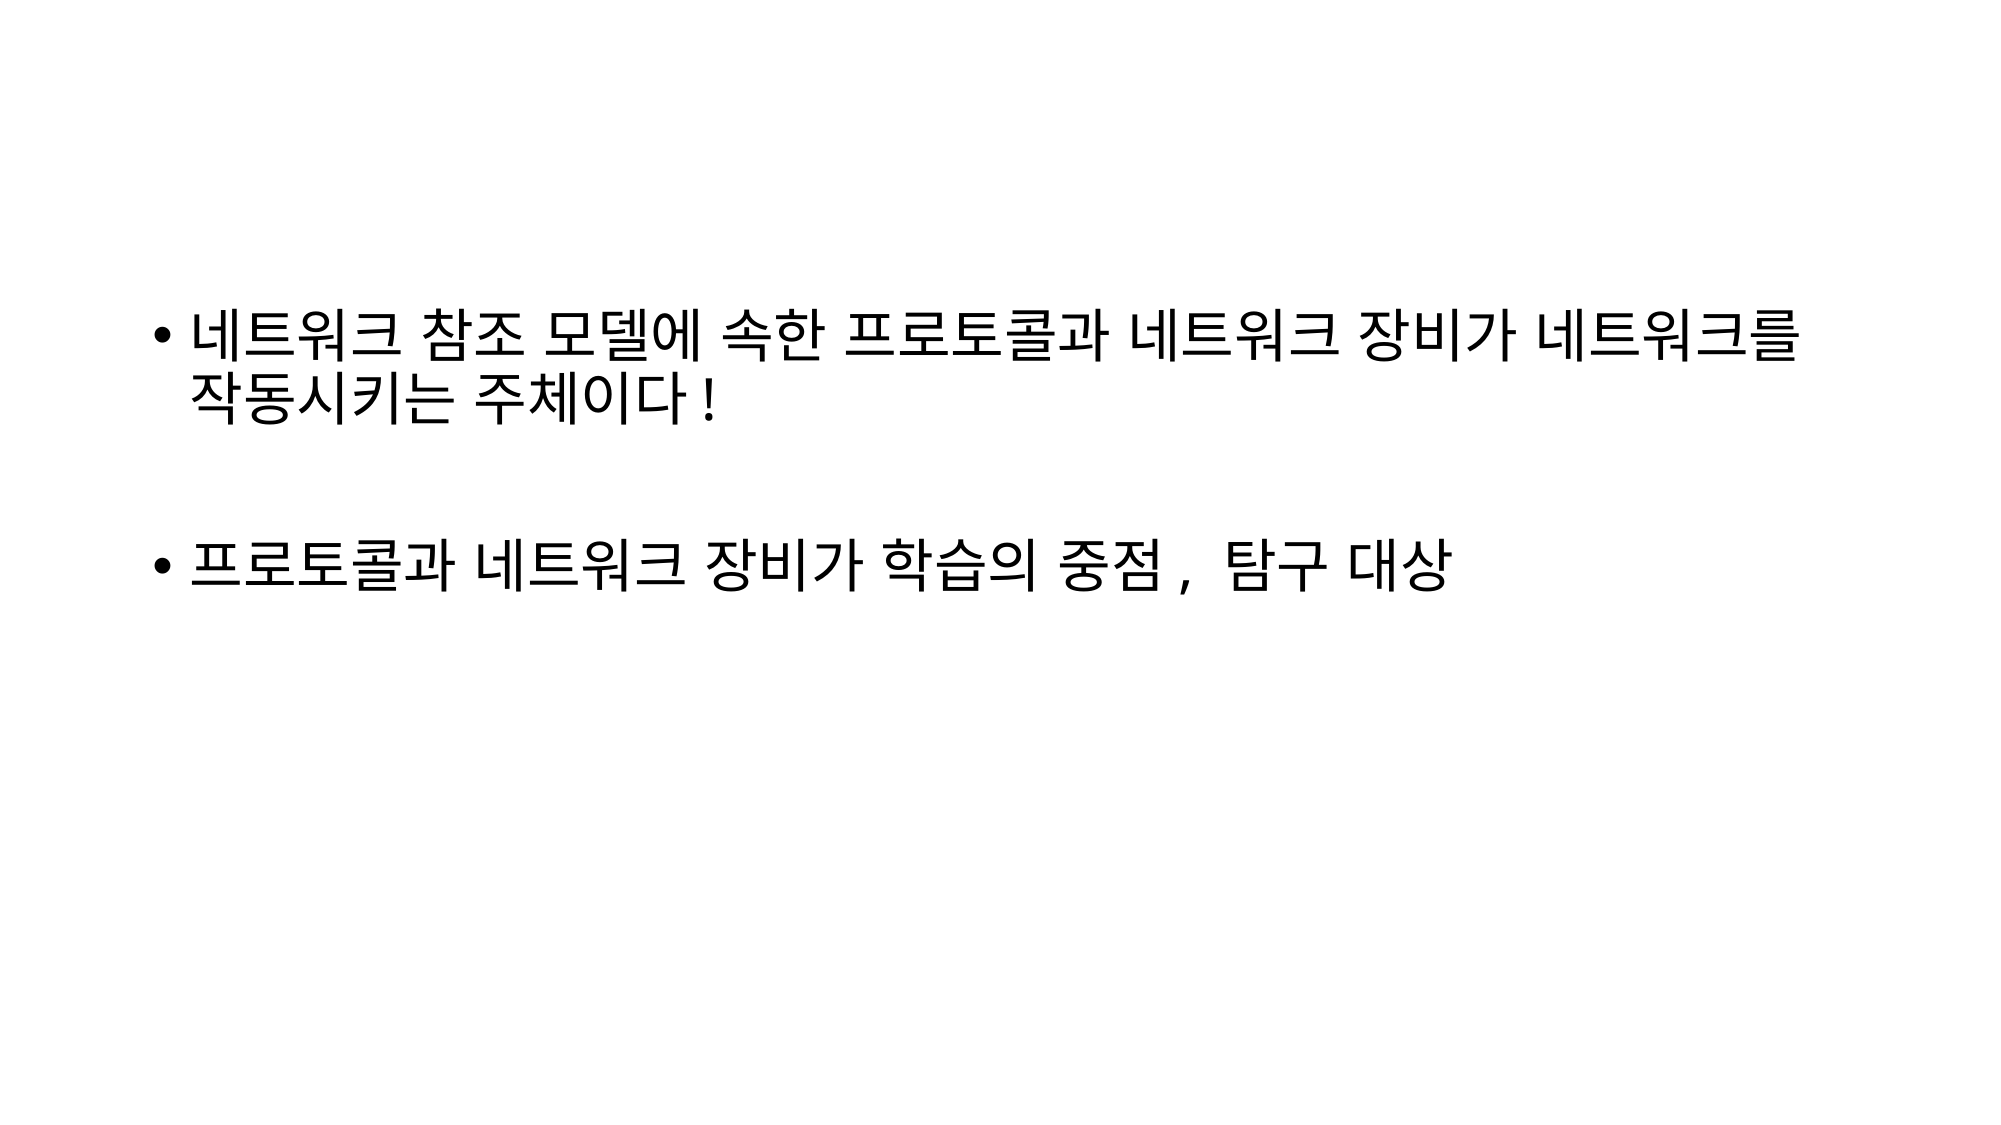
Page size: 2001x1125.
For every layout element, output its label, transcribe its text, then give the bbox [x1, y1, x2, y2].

list 네트워크 참조 모델에 속한 프로토콜과 네트워크 장비가 네트워크를 작동시키는 주체이다! 프로토콜과 네트워크 장비가 학습의 중점, 탐구 대상 [137, 299, 1863, 1014]
